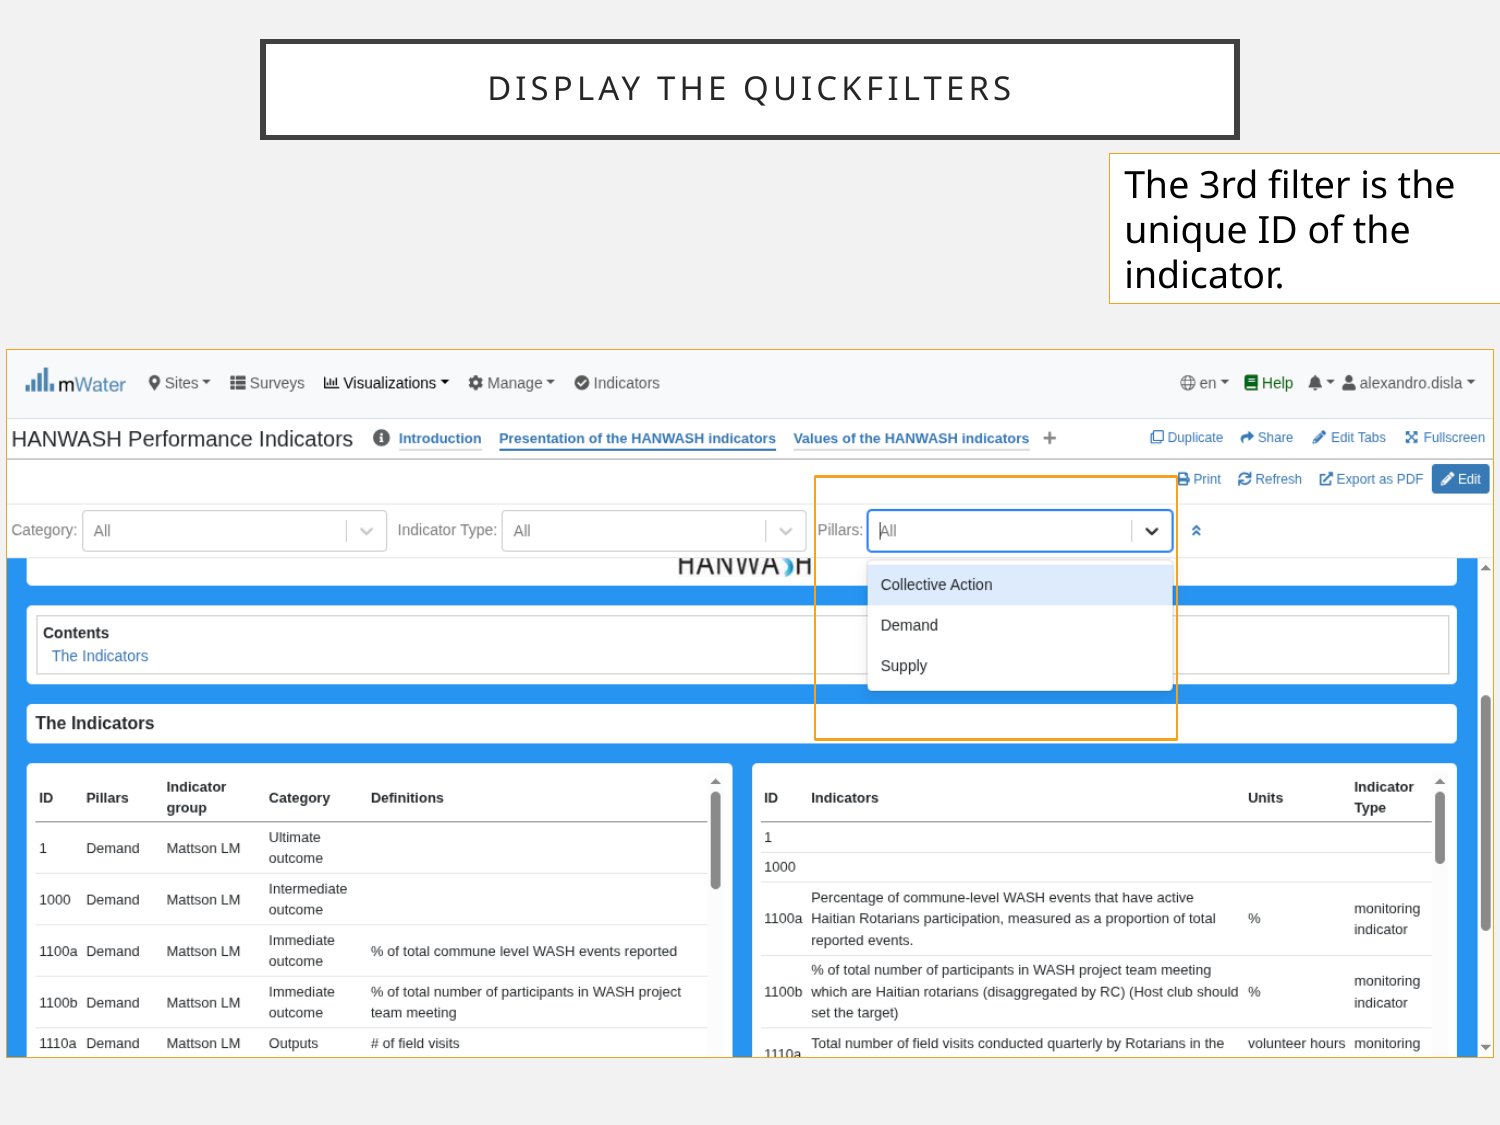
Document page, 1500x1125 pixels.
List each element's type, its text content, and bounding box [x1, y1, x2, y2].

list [6, 349, 1494, 1058]
title Display the quickfilters [260, 39, 1240, 140]
text_box The 3rd filter is the unique ID of the indicator. [1109, 153, 1500, 304]
